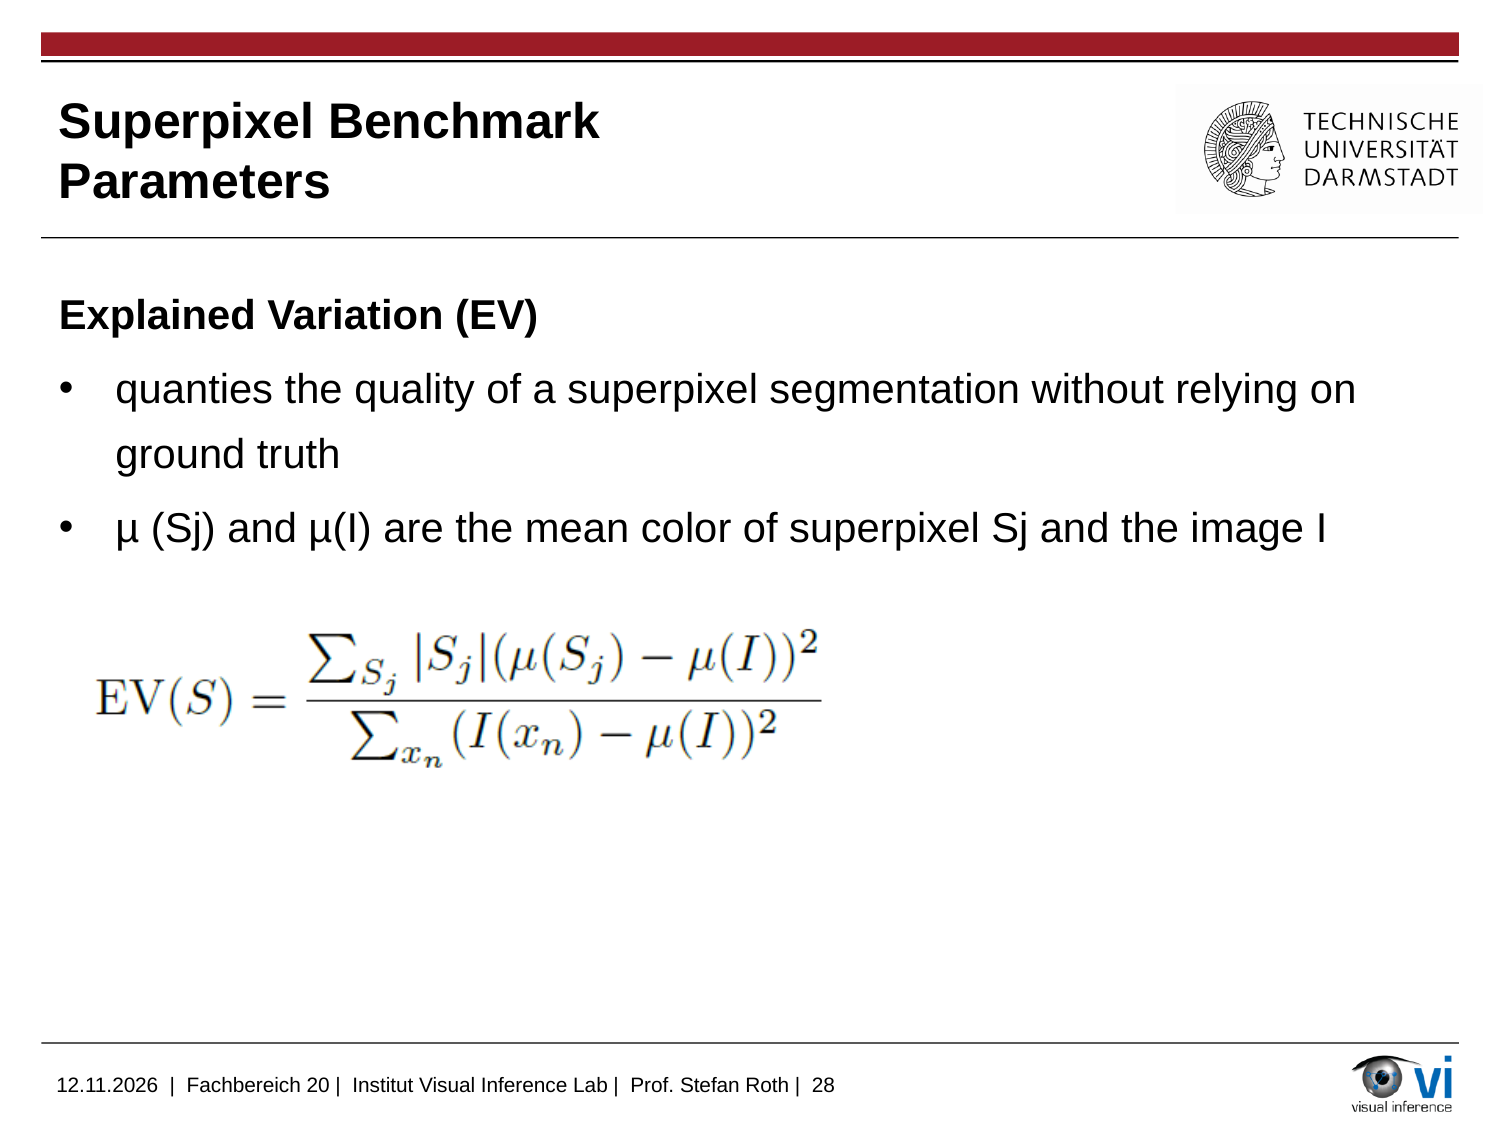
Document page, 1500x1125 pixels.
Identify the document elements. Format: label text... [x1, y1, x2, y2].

picture [1351, 1055, 1500, 1112]
picture [1175, 84, 1483, 214]
list Explained Variation (EV) quanties the quality of a superpixel segmentation without relying on ground truth µ (Sj) and µ(I) are the mean color of superpixel Sj and the image I [58, 265, 1459, 1001]
title Superpixel Benchmark Parameters [58, 79, 1149, 218]
picture [64, 609, 839, 790]
